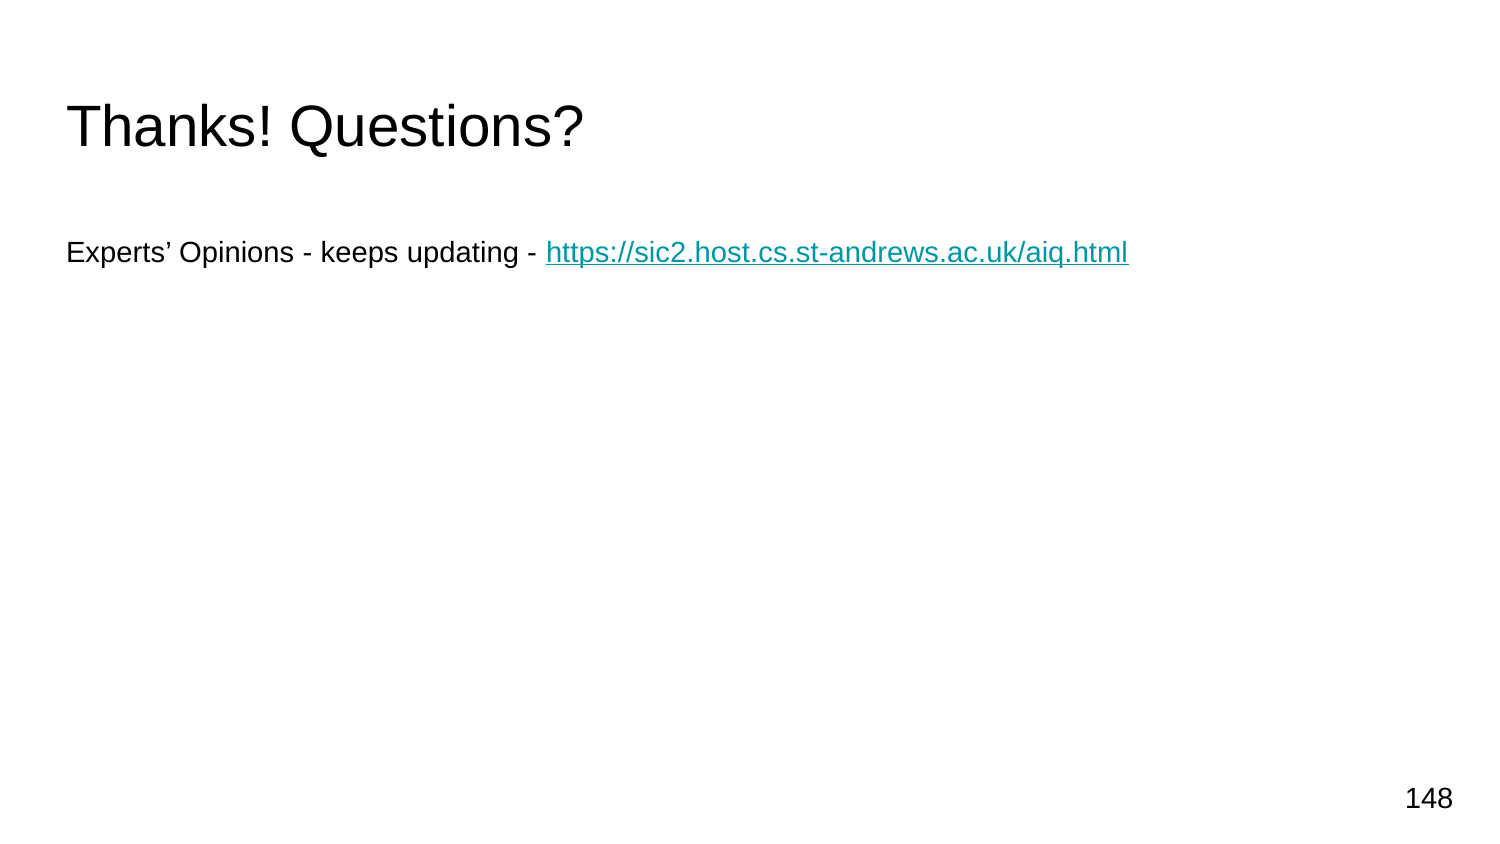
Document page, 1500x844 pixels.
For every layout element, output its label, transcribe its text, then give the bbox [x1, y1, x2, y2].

slide_number 148 [1389, 764, 1480, 830]
title Thanks! Questions? [51, 72, 1449, 167]
text_box Experts’ Opinions - keeps updating - https://sic2.host.cs.st-andrews.ac.uk/aiq.html [51, 217, 1375, 271]
